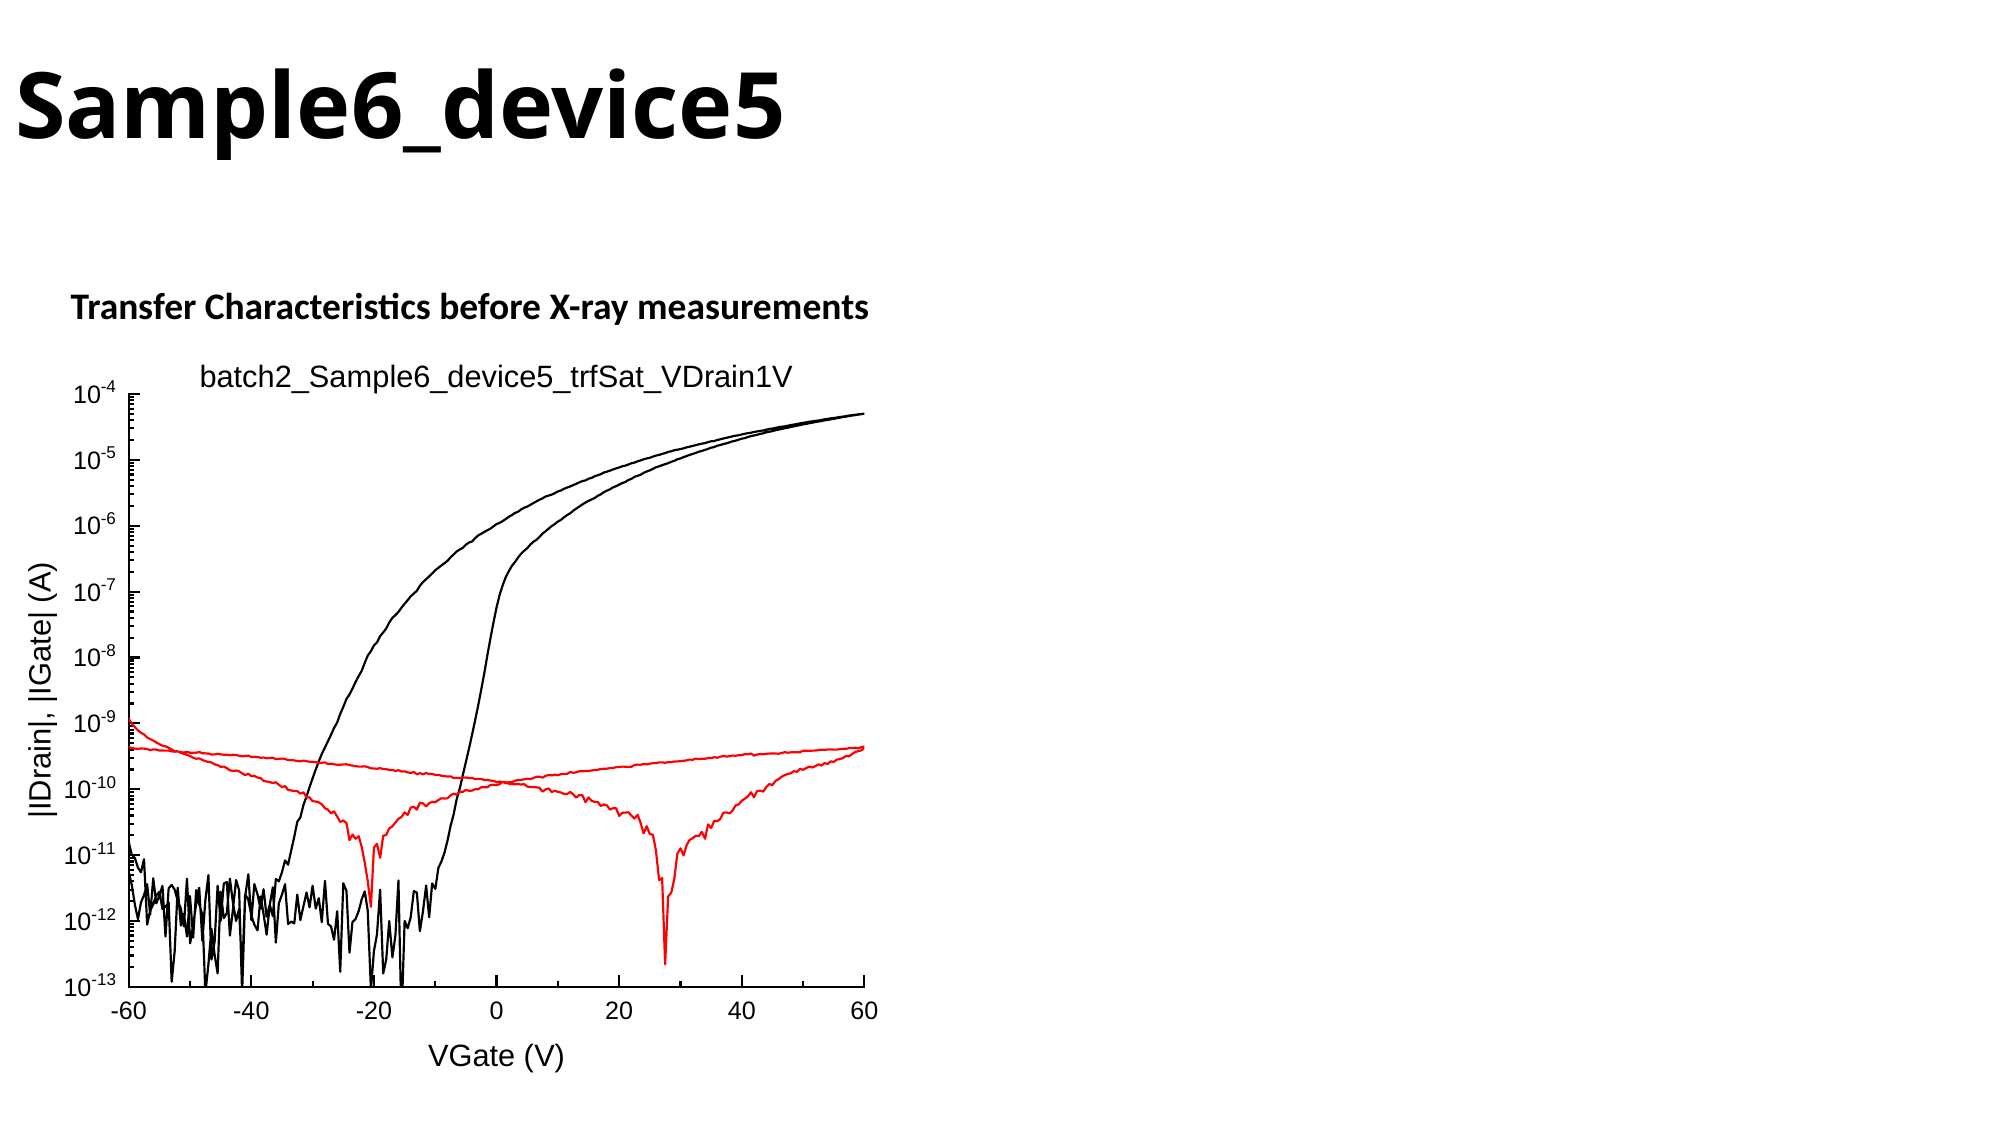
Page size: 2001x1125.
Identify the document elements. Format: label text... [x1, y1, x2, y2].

title Sample6_device5 [0, 0, 1725, 218]
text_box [0, 298, 1017, 1125]
